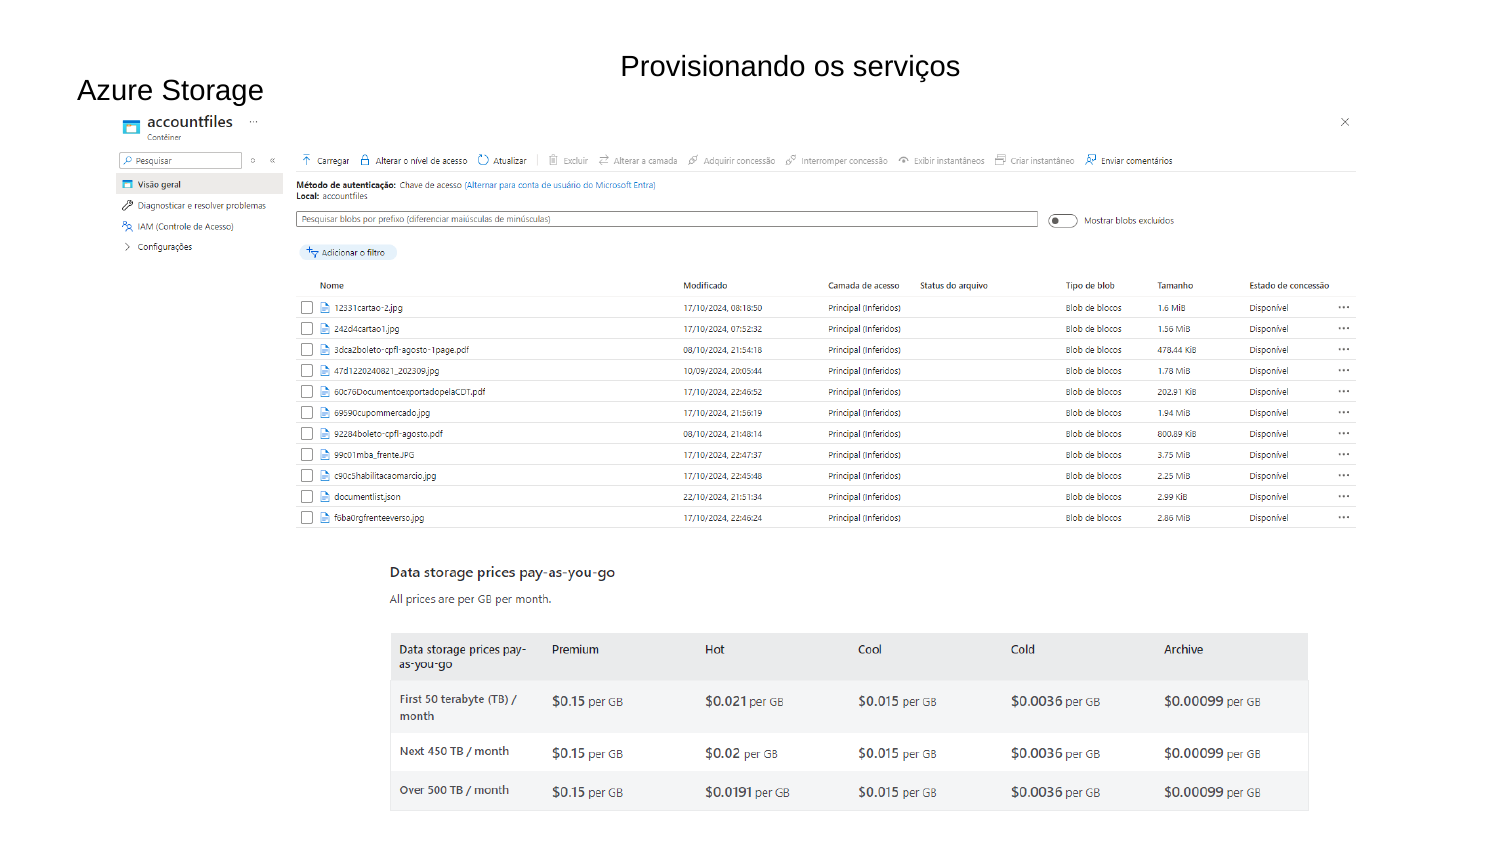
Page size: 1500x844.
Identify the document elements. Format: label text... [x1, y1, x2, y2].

text_box Provisionando os serviços [183, 32, 1399, 94]
picture [115, 108, 1360, 825]
text_box Azure Storage [62, 56, 596, 108]
